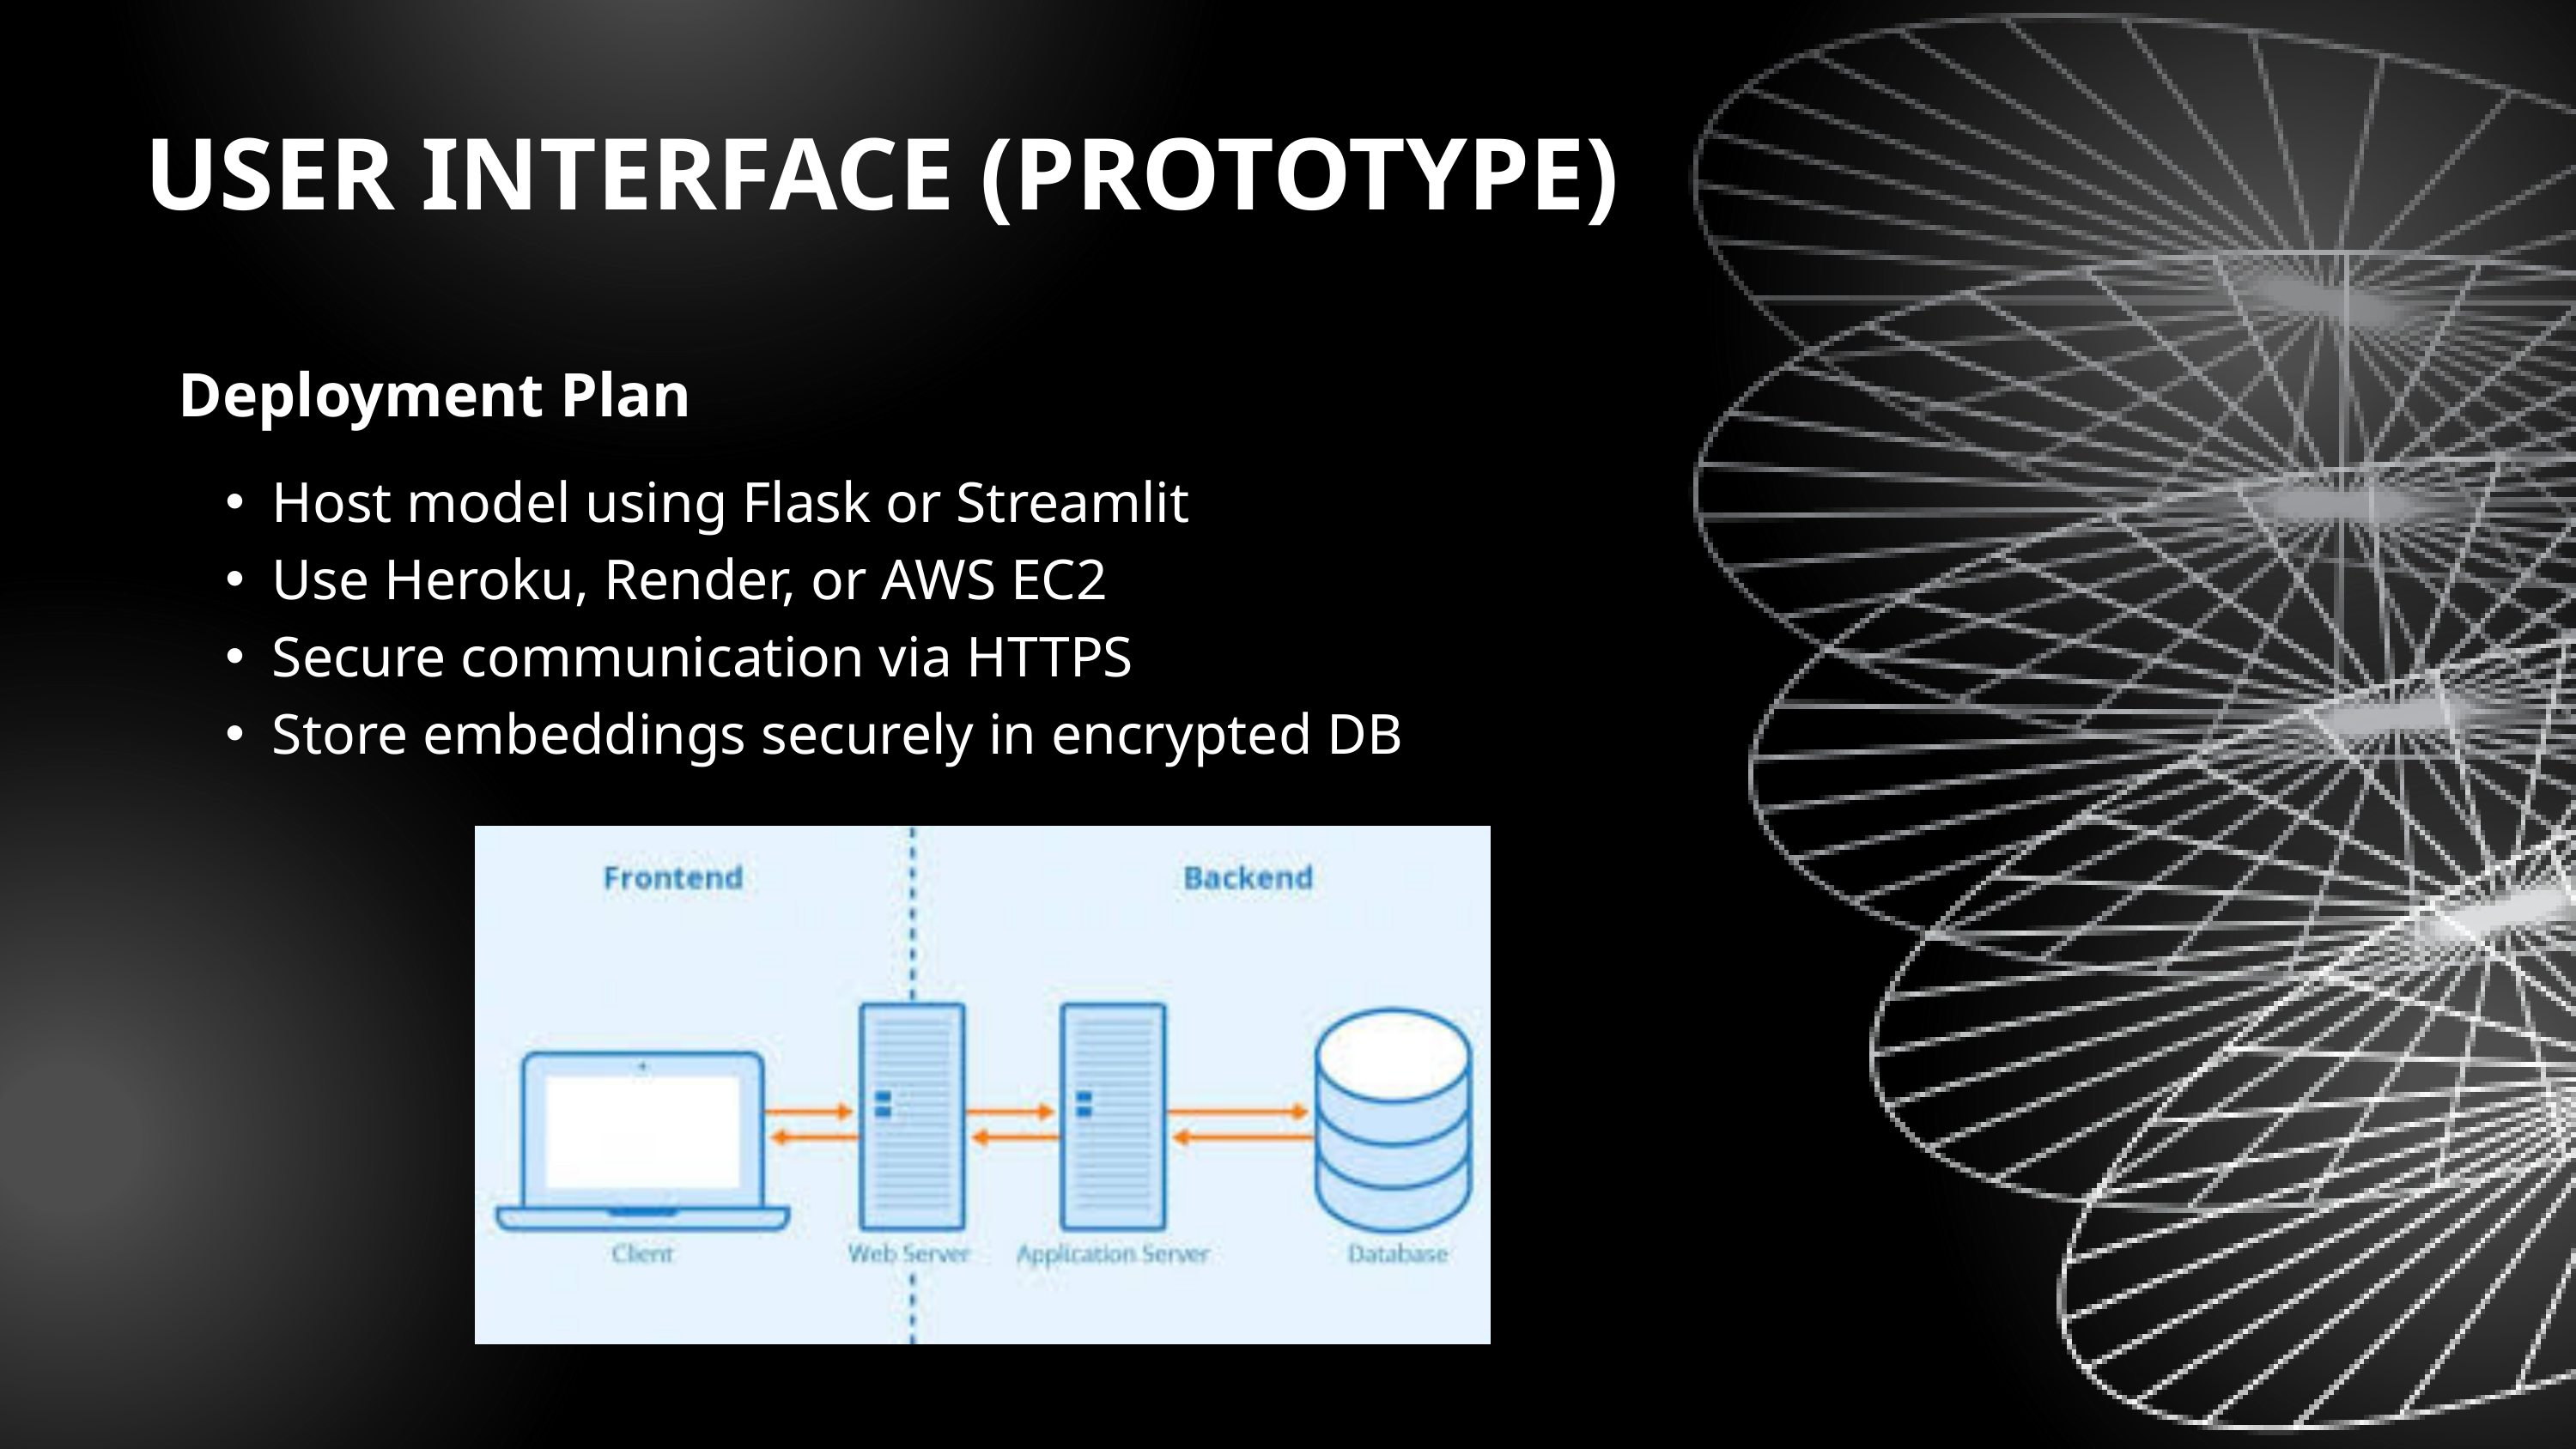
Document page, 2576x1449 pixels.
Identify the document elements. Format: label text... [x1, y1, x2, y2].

text_box [1911, 873, 2576, 1449]
text_box [0, 567, 640, 1449]
text_box Host model using Flask or Streamlit Use Heroku, Render, or AWS EC2 Secure communication via HTTPS Store embeddings securely in encrypted DB [178, 456, 1526, 766]
text_box [94, 0, 1238, 470]
text_box [1663, 0, 1911, 1449]
text_box USER INTERFACE (PROTOTYPE) [1238, 118, 1663, 230]
text_box [1702, 0, 2576, 873]
text_box [640, 826, 1491, 1344]
